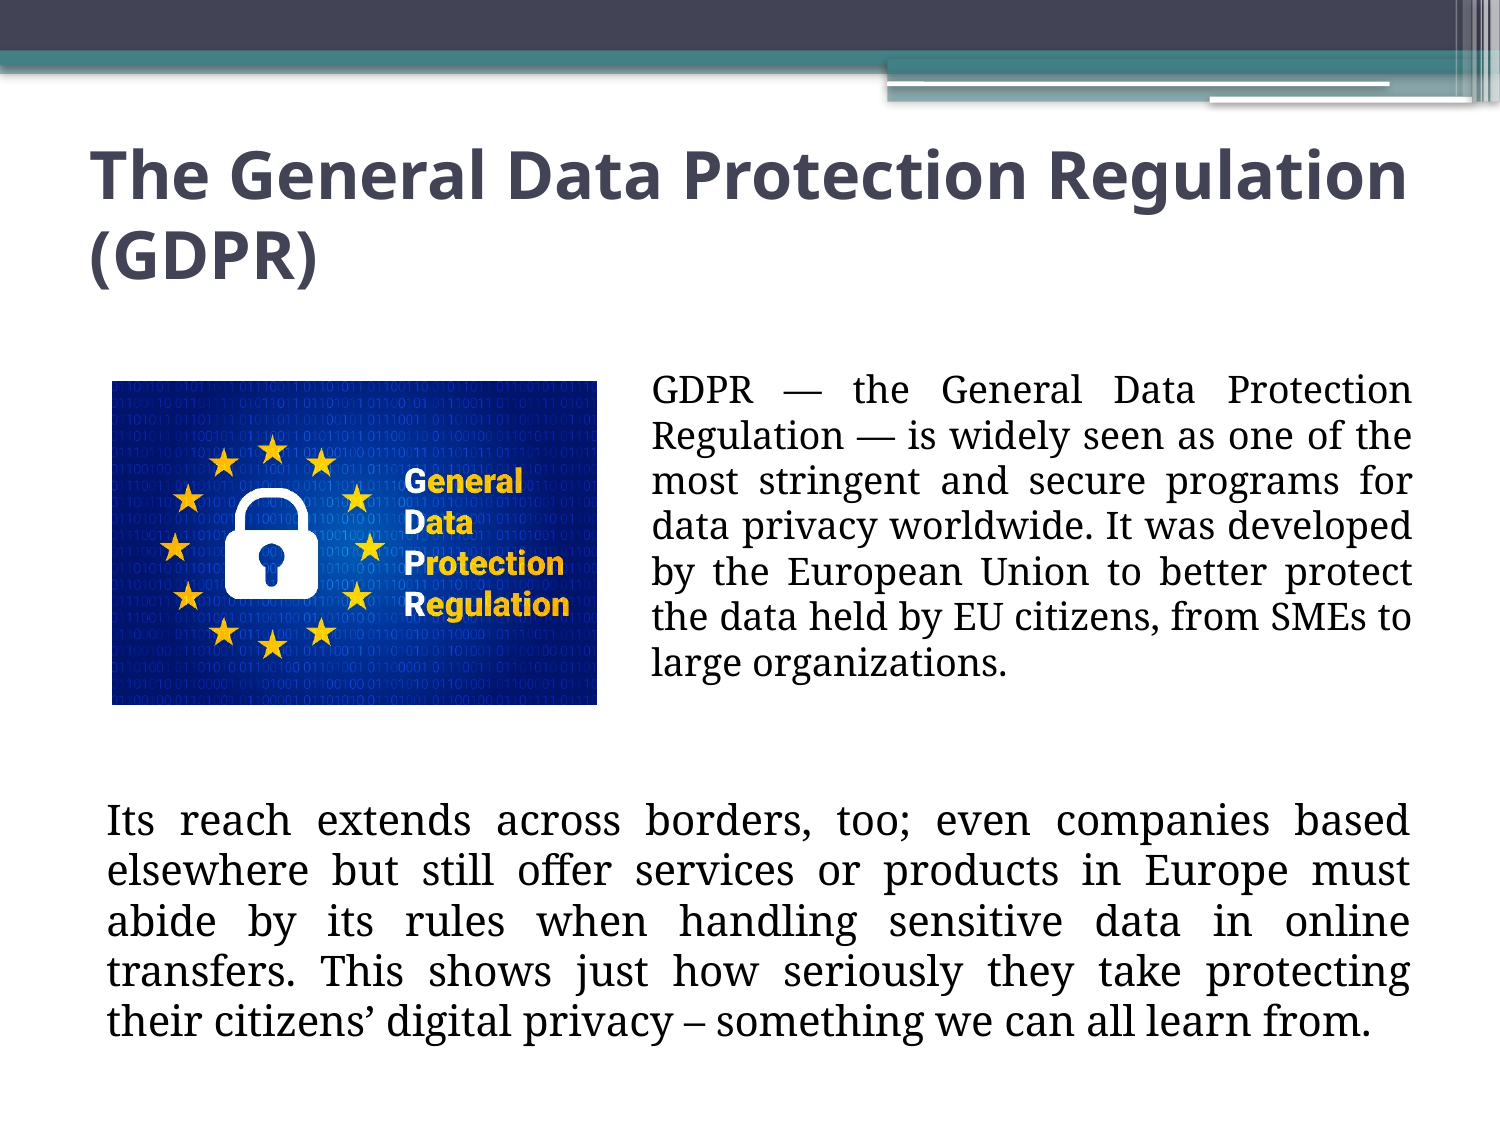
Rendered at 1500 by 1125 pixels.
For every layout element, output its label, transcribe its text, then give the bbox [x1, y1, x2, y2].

title The General Data Protection Regulation (GDPR) [75, 125, 1425, 301]
text_box GDPR — the General Data Protection Regulation — is widely seen as one of the most stringent and secure programs for data privacy worldwide. It was developed by the European Union to better protect the data held by EU citizens, from SMEs to large organizations. [621, 358, 1429, 728]
picture [111, 381, 597, 706]
list Its reach extends across borders, too; even companies based elsewhere but still offer services or products in Europe must abide by its rules when handling sensitive data in online transfers. This shows just how seriously they take protecting their citizens’ digital privacy – something we can all learn from. [75, 786, 1425, 1059]
